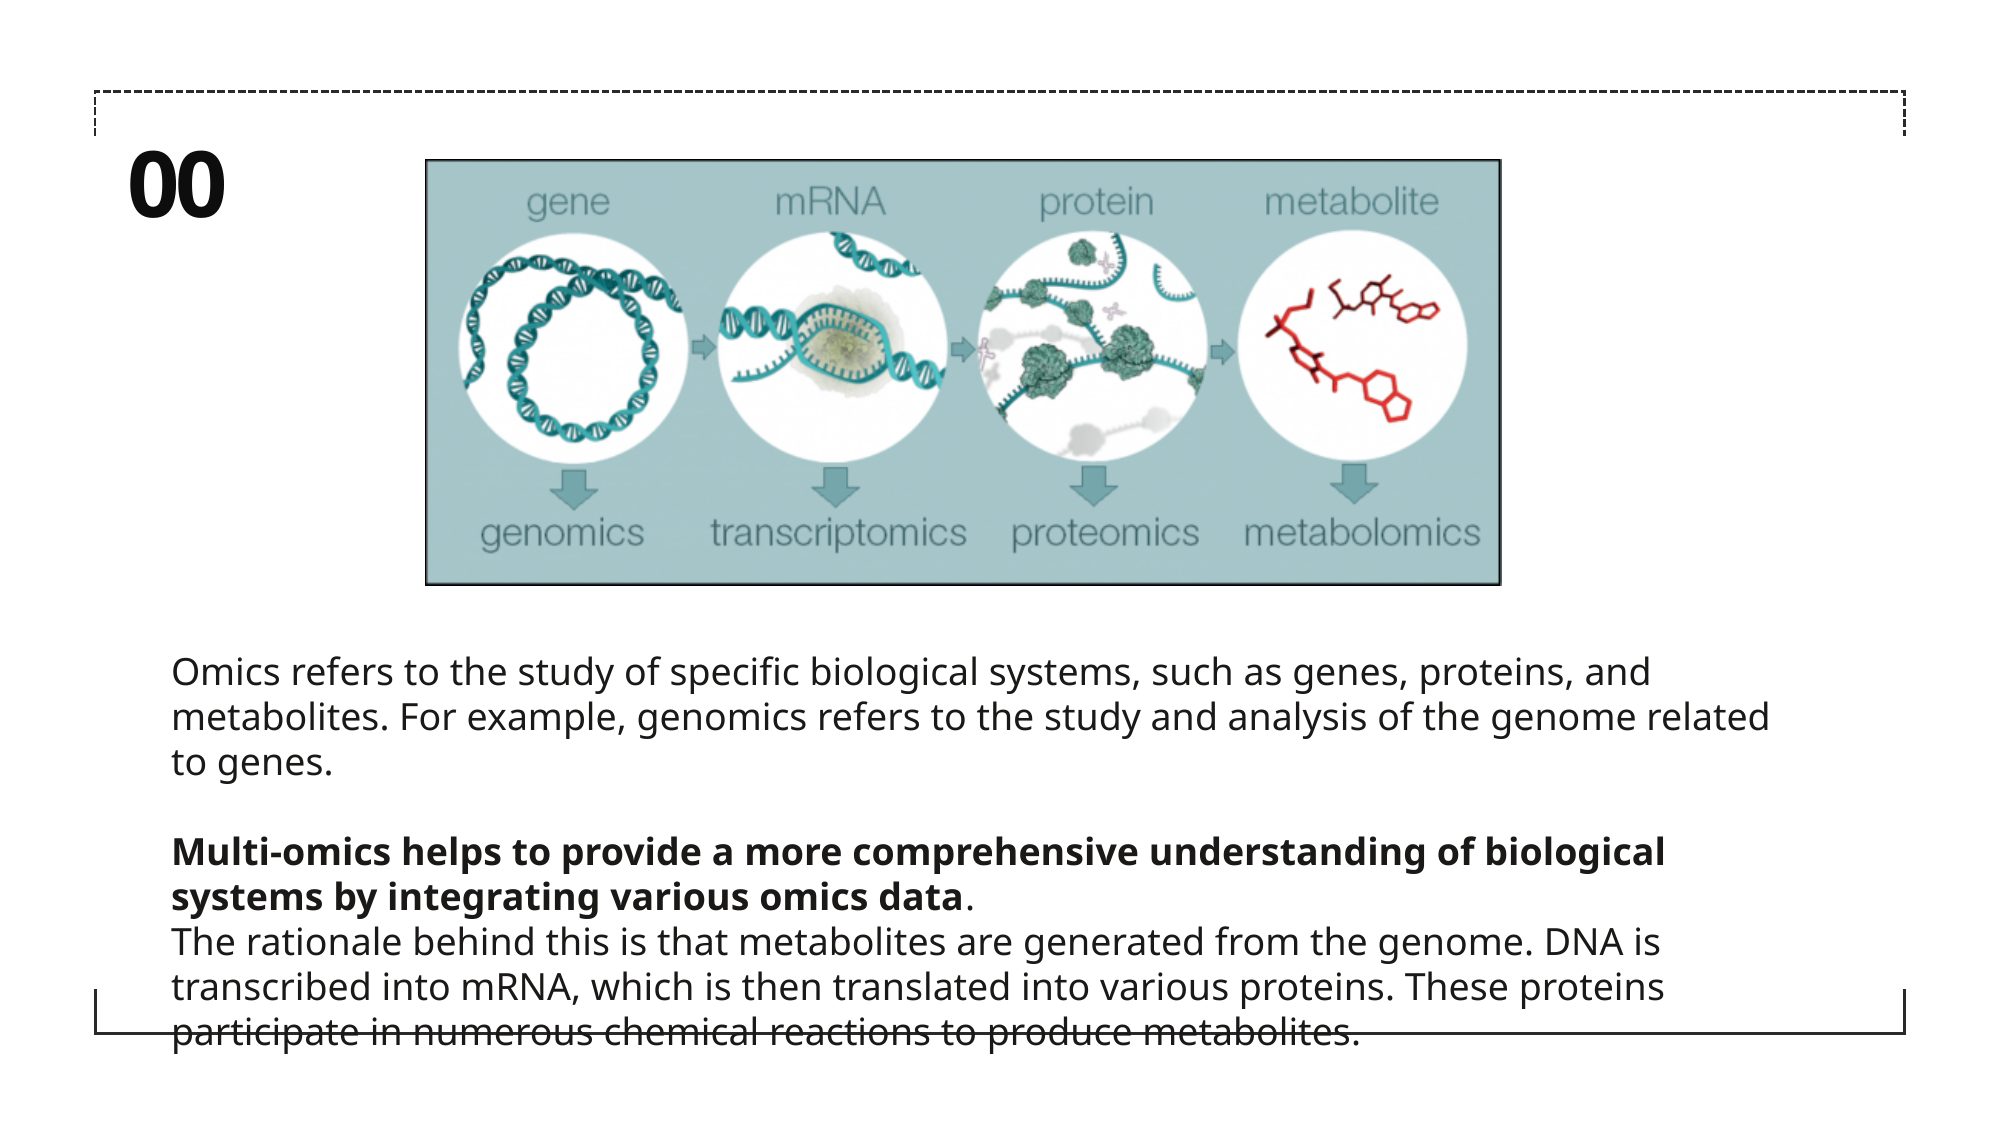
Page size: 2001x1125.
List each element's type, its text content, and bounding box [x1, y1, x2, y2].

picture [425, 159, 1502, 586]
text_box [95, 988, 156, 1034]
text_box [1831, 988, 1905, 1034]
text_box Omics refers to the study of specific biological systems, such as genes, proteins, and metabolites. For example, genomics refers to the study and analysis of the genome related to genes. Multi-omics helps to provide a more comprehensive understanding of biological systems by integrating various omics data. The rationale behind this is that metabolites are generated from the genome. DNA is transcribed into mRNA, which is then translated into various proteins. These proteins participate in numerous chemical reactions to produce metabolites. [156, 640, 1831, 1125]
text_box 00 [118, 123, 237, 239]
text_box [95, 91, 1906, 137]
